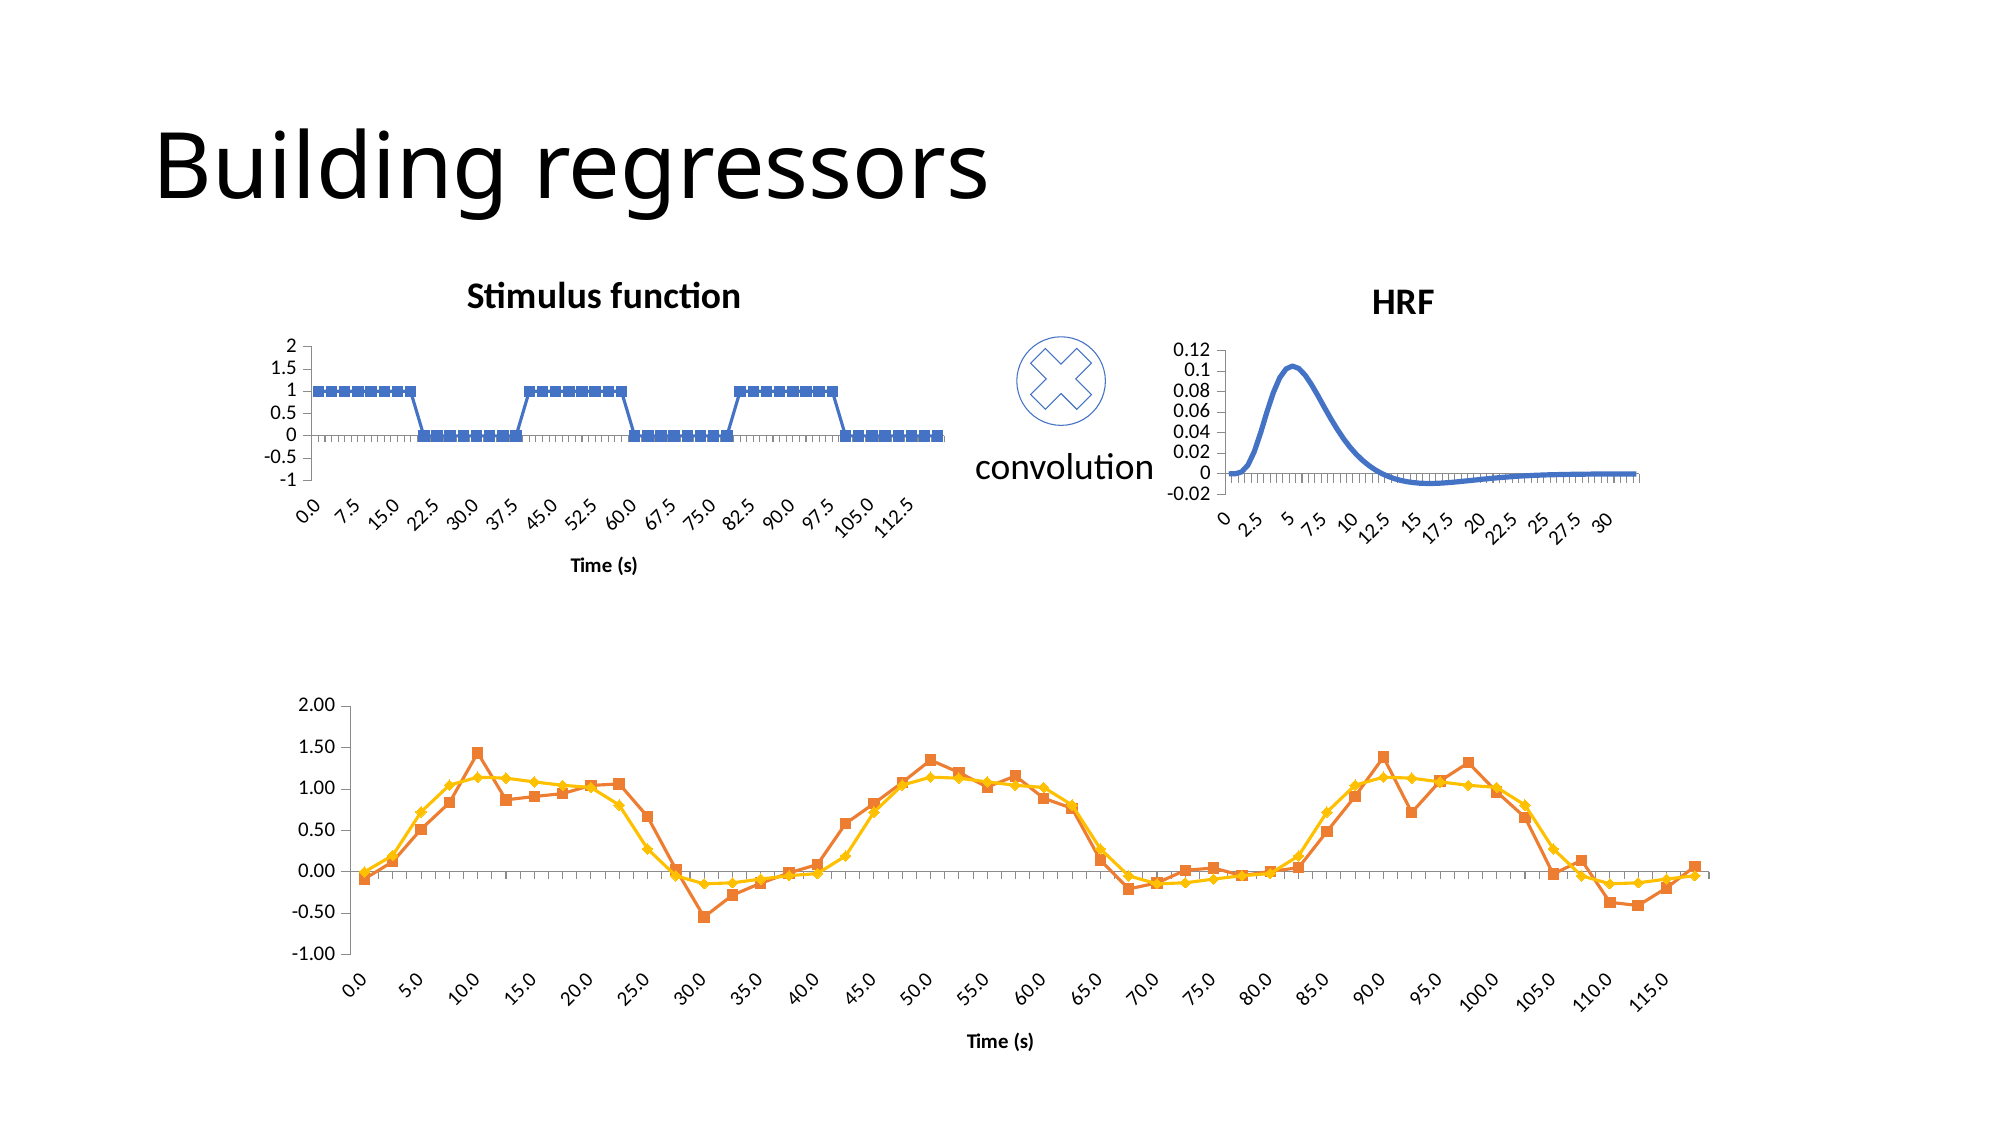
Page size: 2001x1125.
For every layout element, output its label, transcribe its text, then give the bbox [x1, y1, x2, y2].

text_box [1016, 336, 1106, 426]
chart [262, 688, 1739, 1084]
text_box [1029, 347, 1093, 411]
chart [249, 254, 959, 609]
text_box convolution [960, 435, 1157, 495]
chart [1157, 260, 1650, 557]
title Building regressors [137, 59, 1863, 278]
